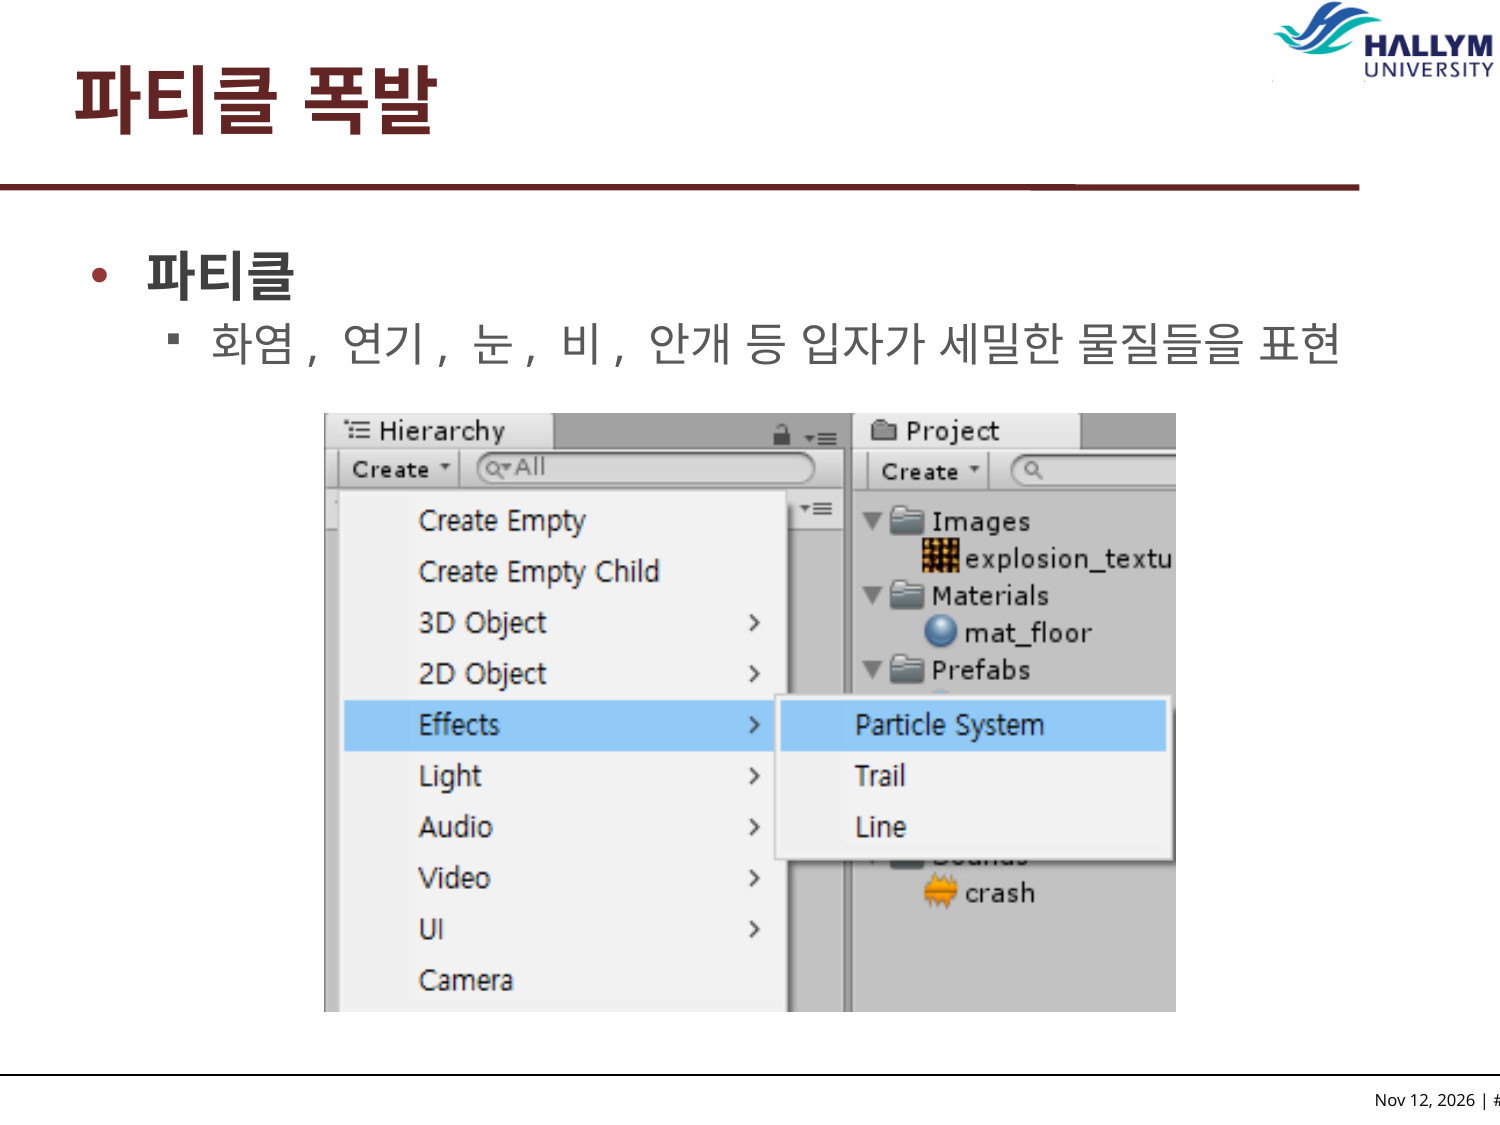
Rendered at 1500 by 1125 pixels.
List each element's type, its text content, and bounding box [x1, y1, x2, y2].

picture [324, 413, 1176, 1012]
title 파티클 폭발 [44, 33, 1395, 164]
list 파티클 화염, 연기, 눈, 비, 안개 등 입자가 세밀한 물질들을 표현 [75, 234, 1425, 1032]
picture [1269, 0, 1500, 82]
